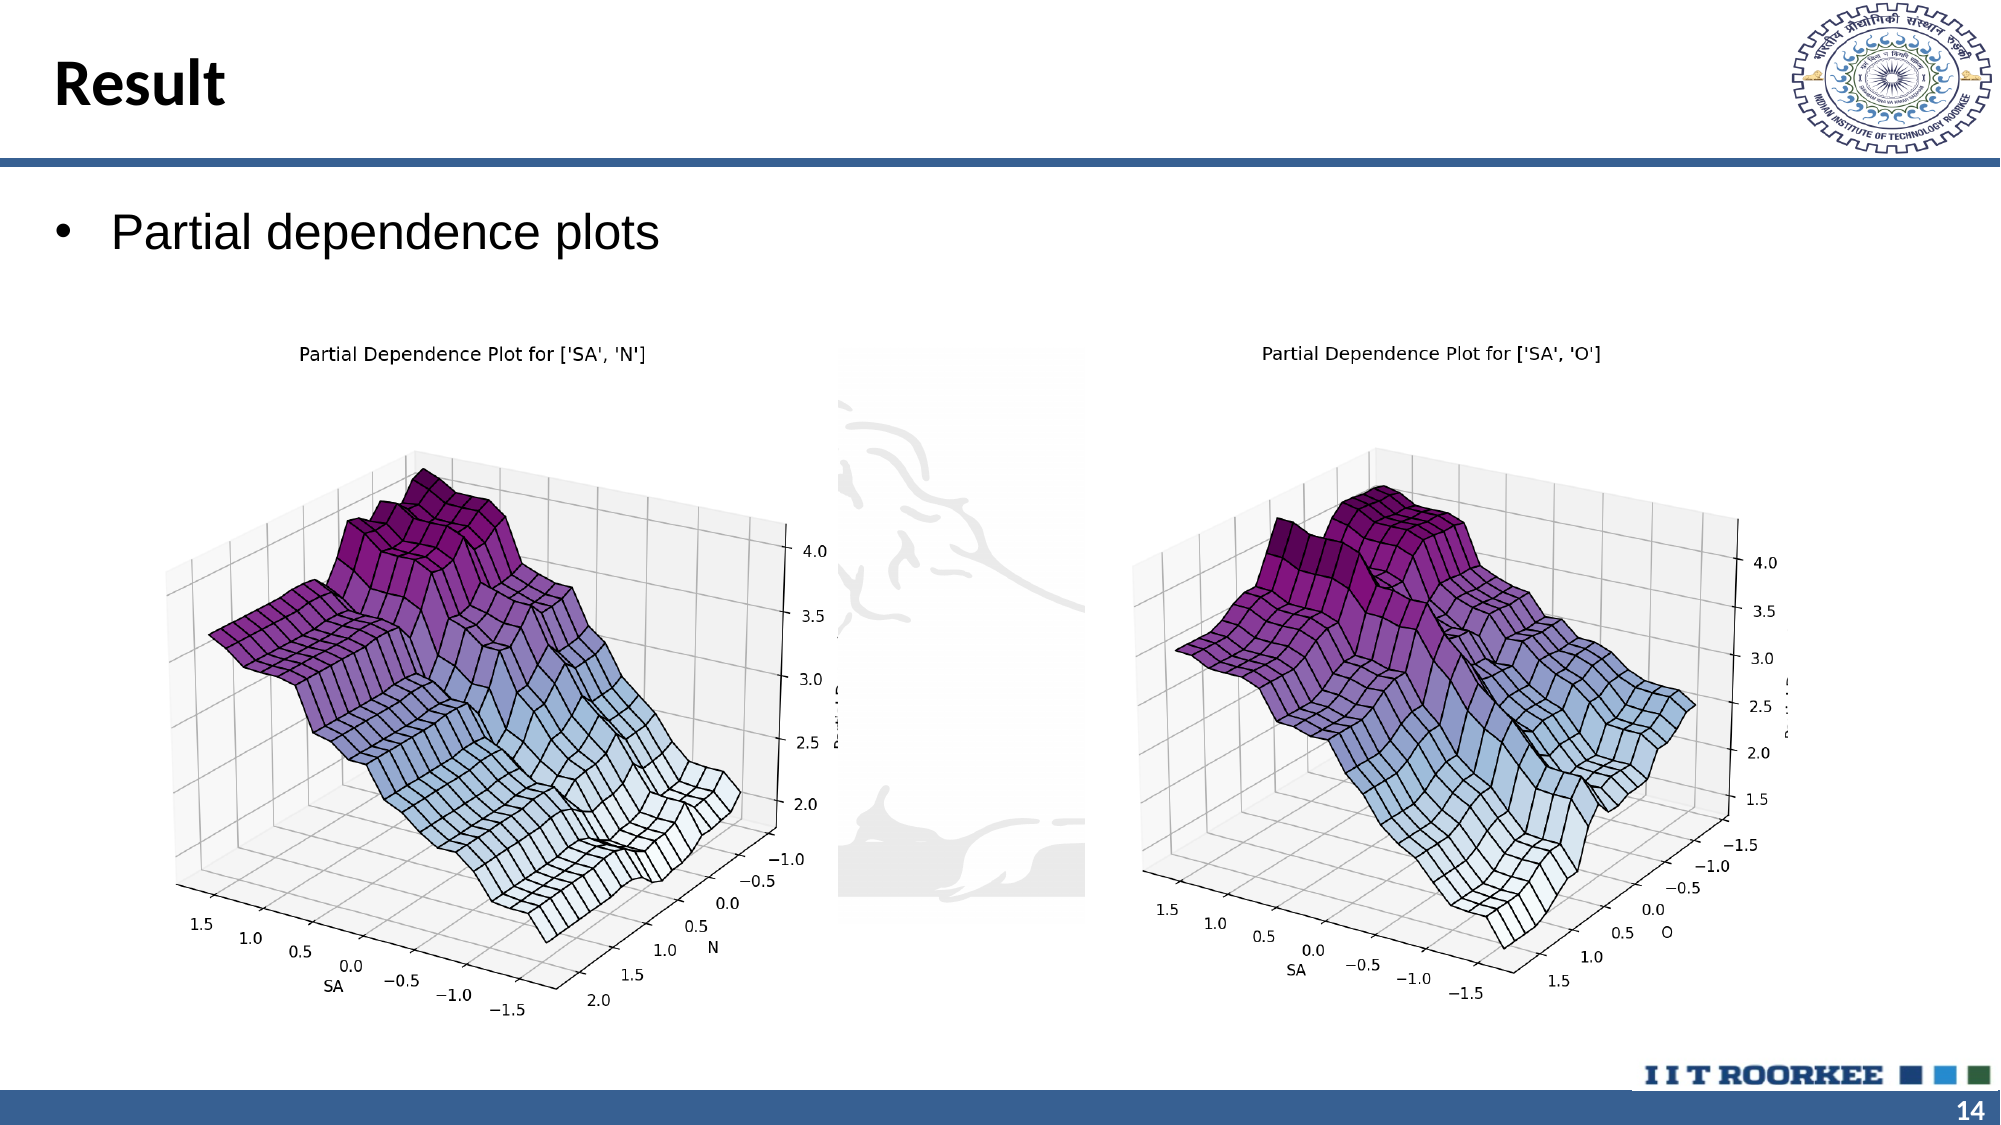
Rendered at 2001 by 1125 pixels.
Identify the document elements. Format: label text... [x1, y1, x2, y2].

list Partial dependence plots [39, 192, 1958, 1050]
picture [117, 335, 838, 1068]
picture [1785, 0, 2000, 158]
picture [1632, 1057, 1998, 1091]
title Result [39, 33, 1580, 125]
picture [1085, 335, 1788, 1050]
